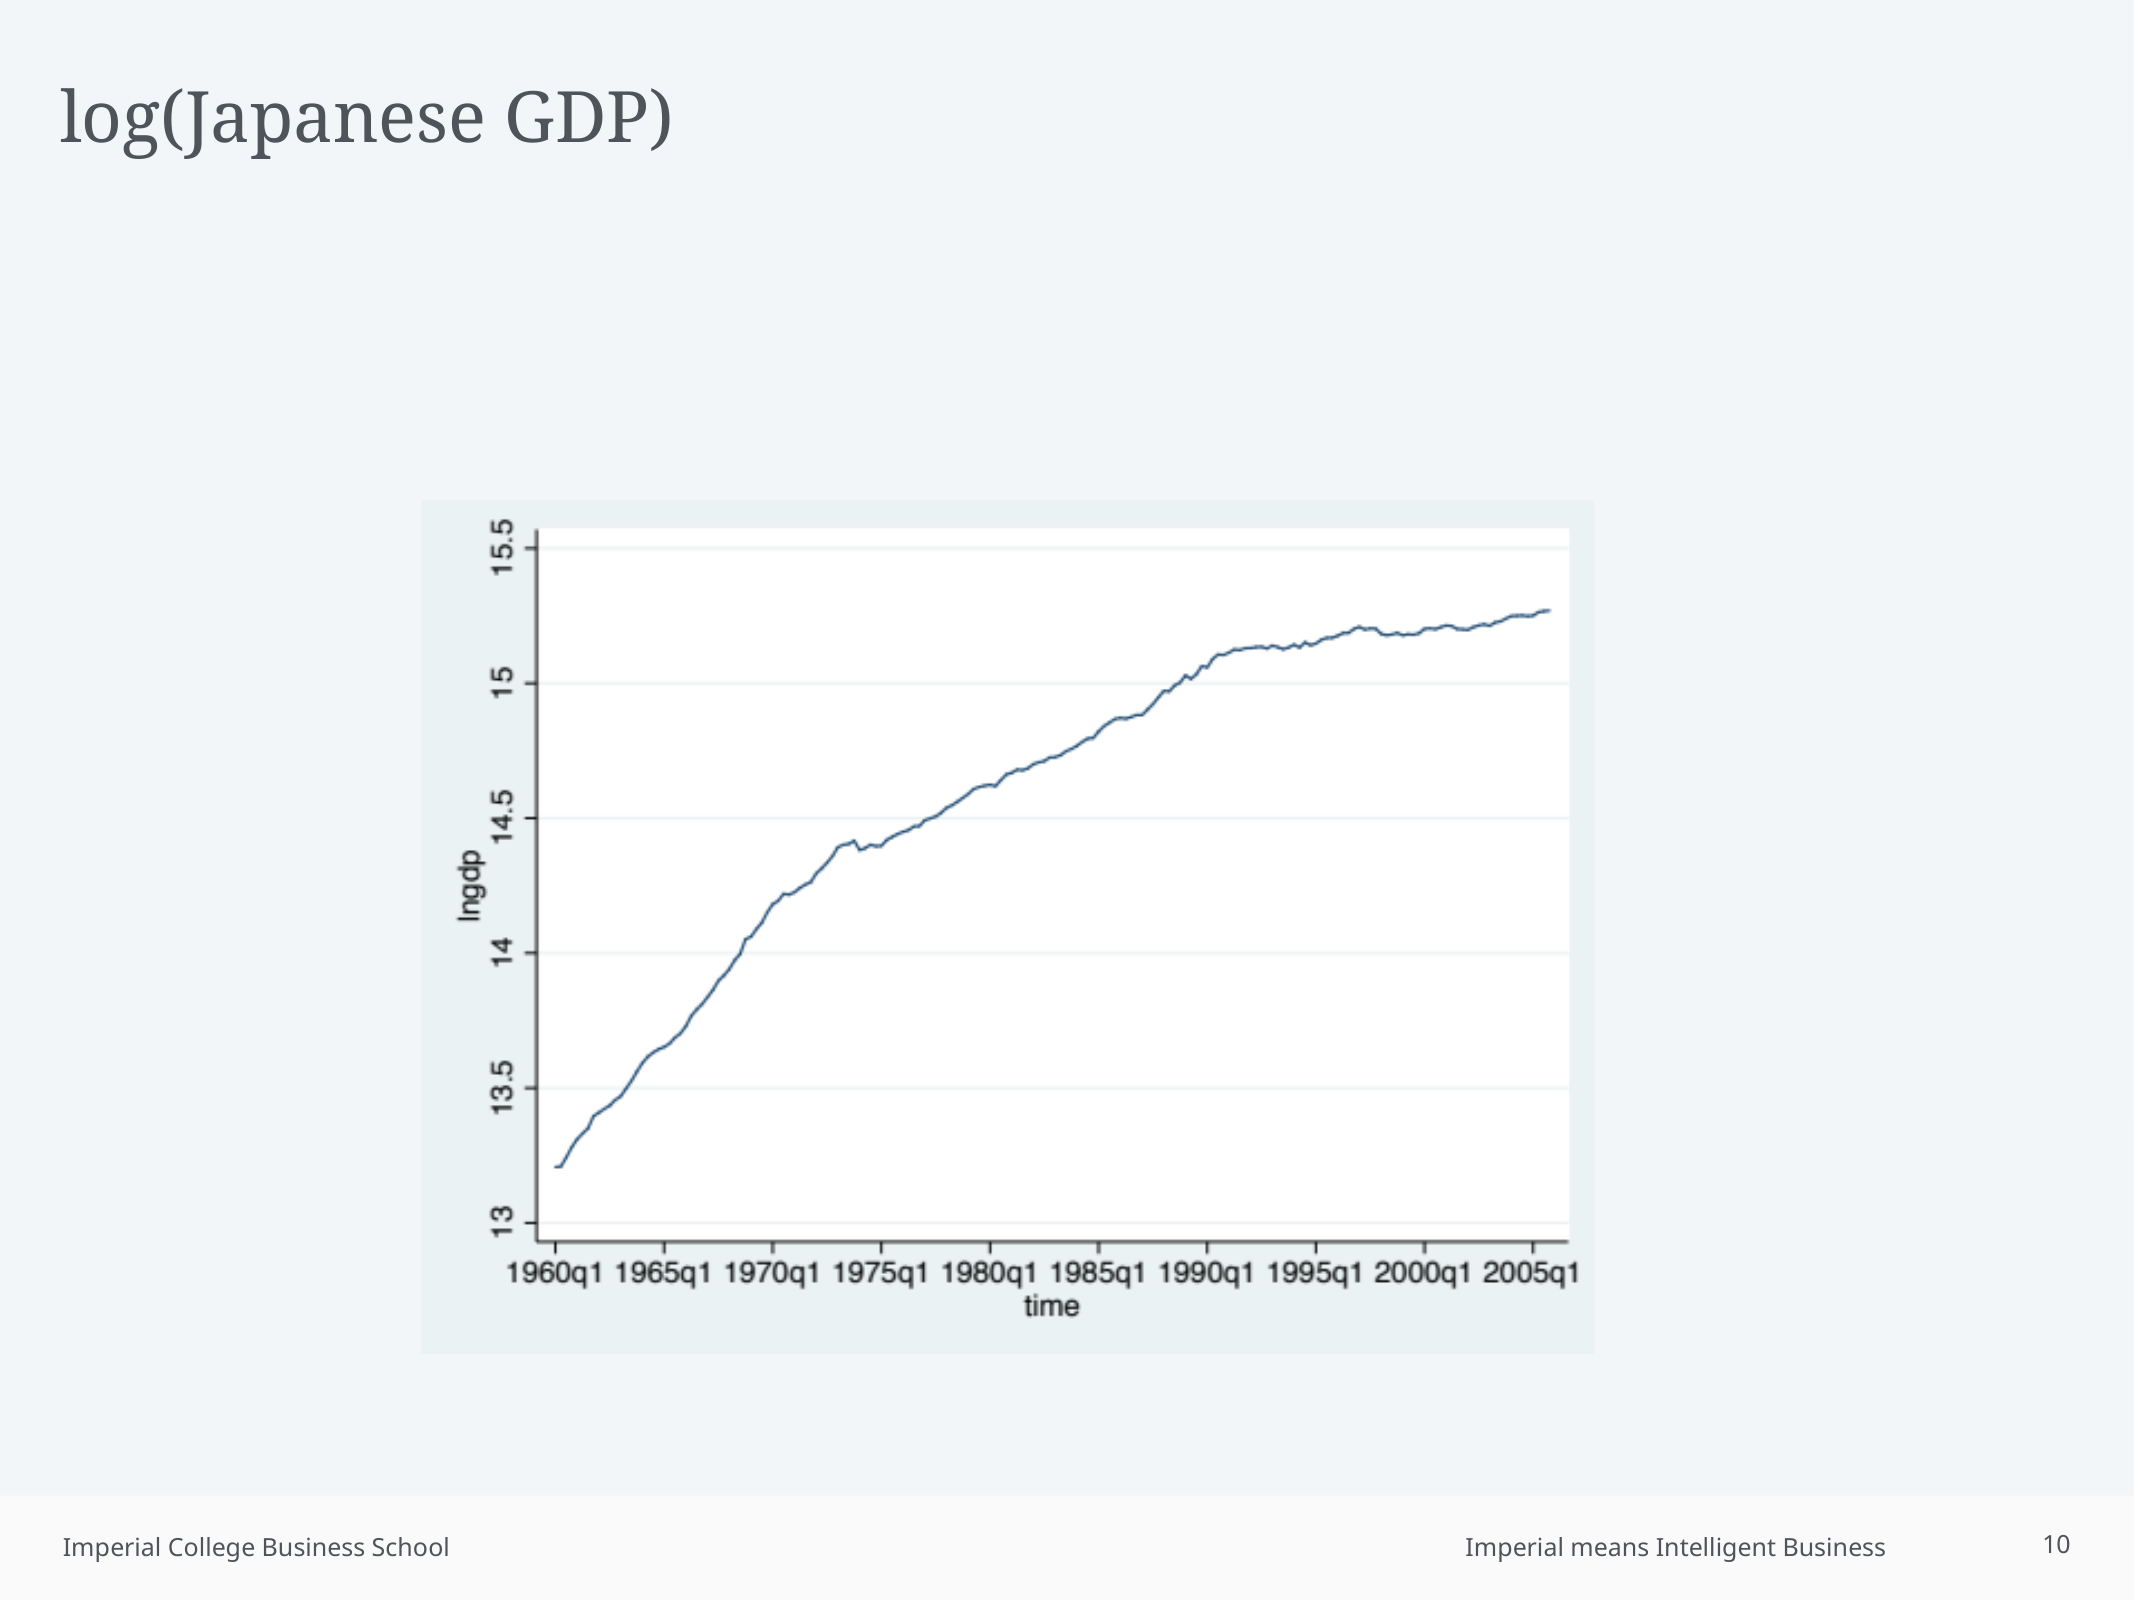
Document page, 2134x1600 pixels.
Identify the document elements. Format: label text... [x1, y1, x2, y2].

picture [420, 500, 1595, 1354]
title log(Japanese GDP) [60, 77, 1673, 234]
